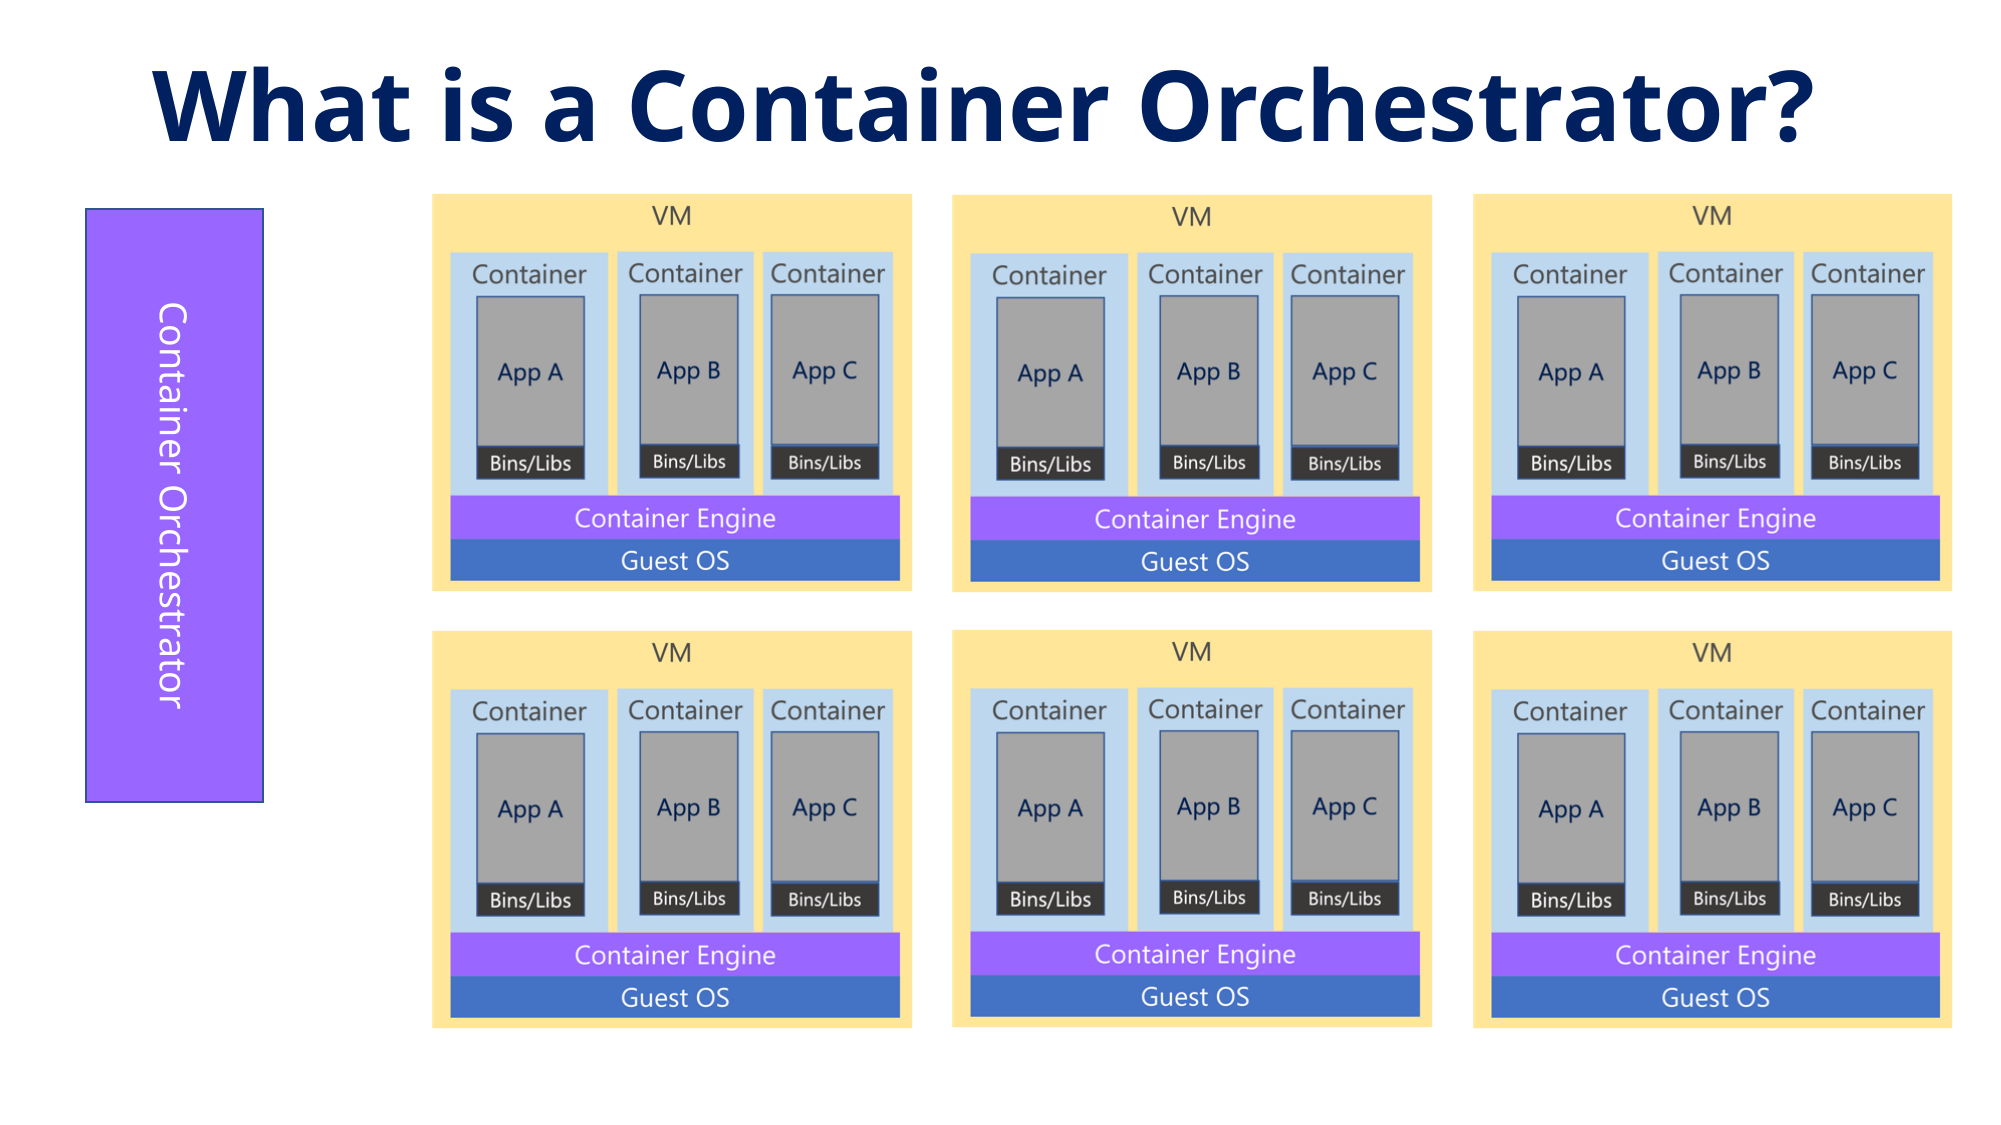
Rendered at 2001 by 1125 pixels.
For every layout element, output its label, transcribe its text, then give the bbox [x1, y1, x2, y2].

picture [951, 626, 1433, 1028]
picture [1472, 627, 1953, 1029]
picture [431, 627, 913, 1029]
text_box Container Orchestrator [85, 208, 264, 803]
picture [951, 191, 1433, 593]
picture [1472, 190, 1953, 592]
title What is a Container Orchestrator? [137, 0, 1863, 219]
picture [431, 190, 913, 592]
